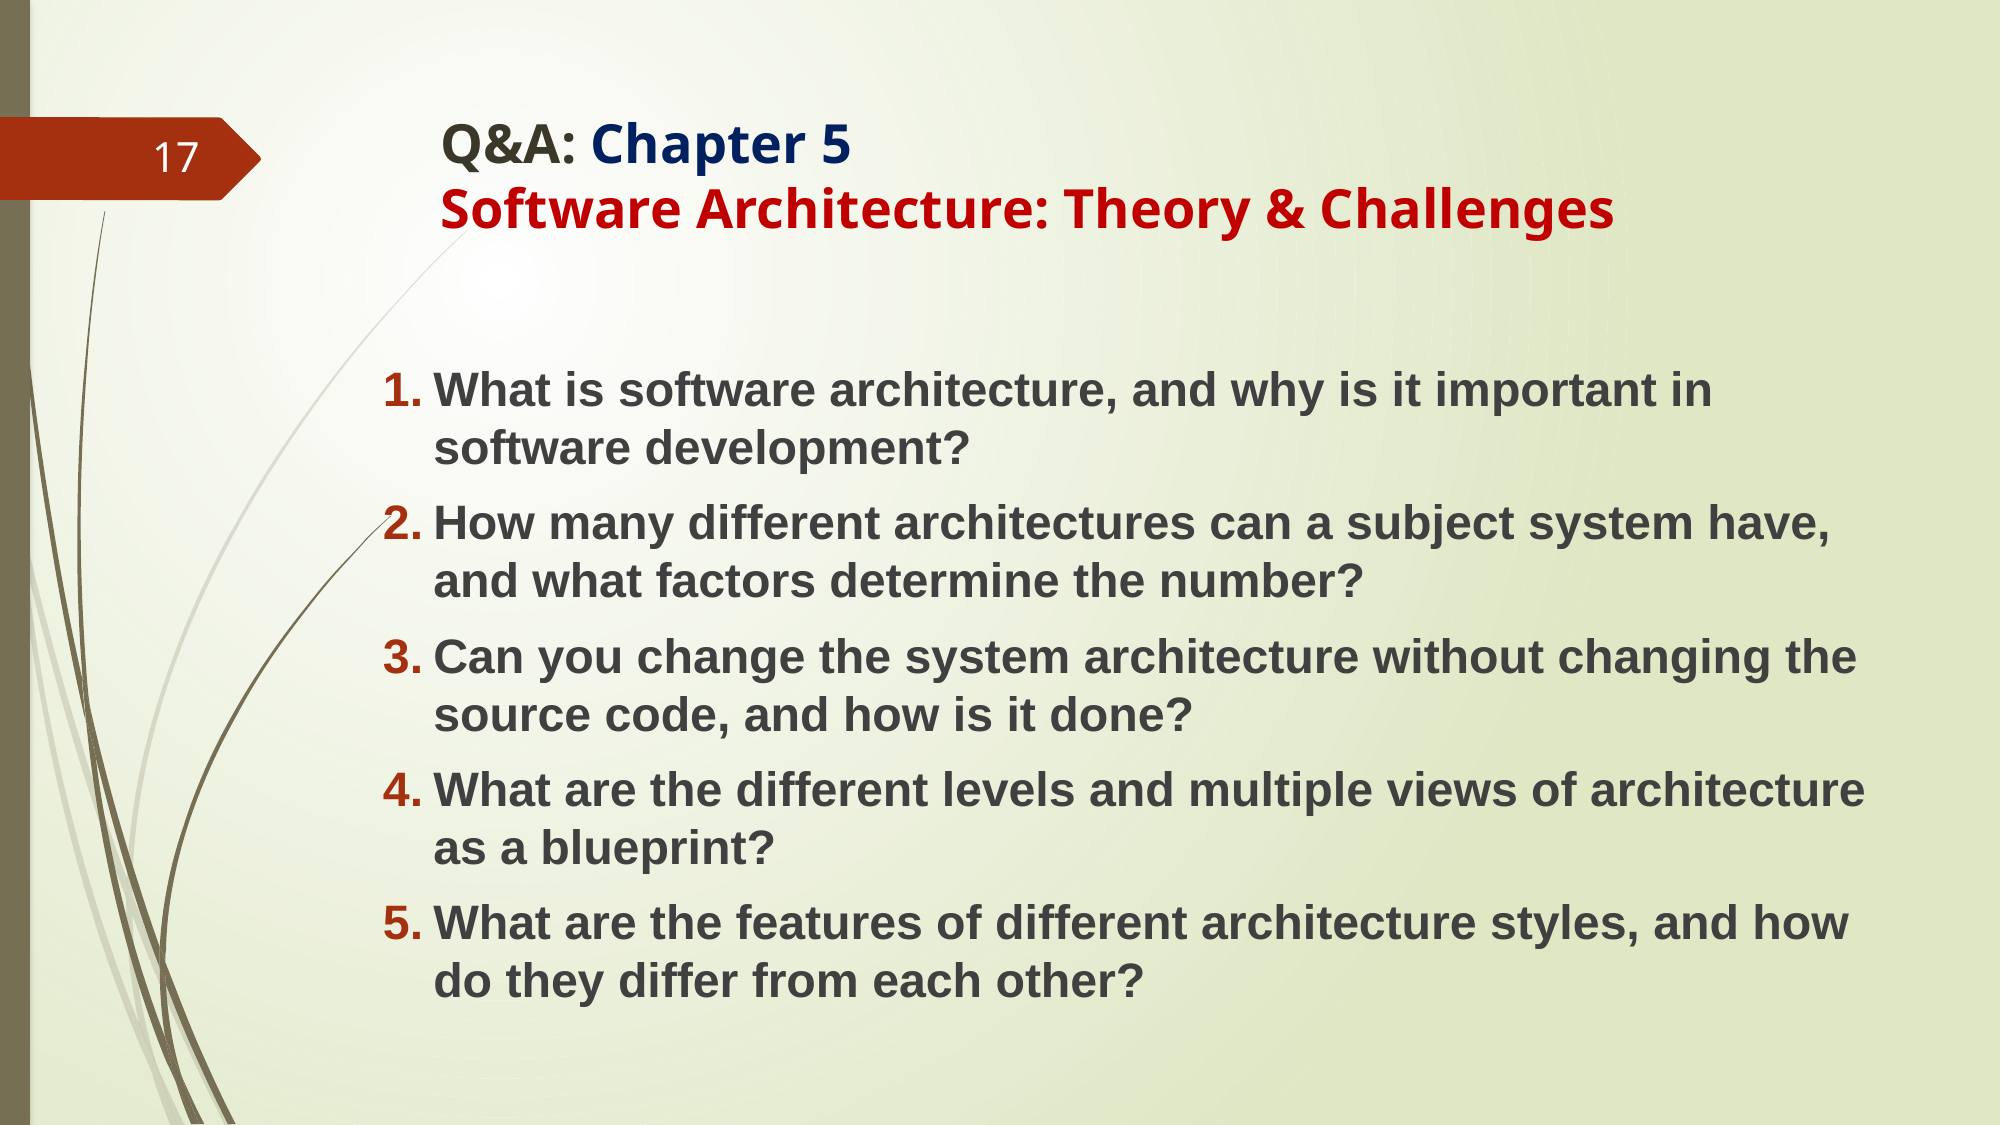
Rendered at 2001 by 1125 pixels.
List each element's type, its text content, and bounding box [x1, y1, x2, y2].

title Q&A: Chapter 5 Software Architecture: Theory & Challenges [425, 102, 1888, 296]
slide_number 17 [87, 129, 216, 190]
list What is software architecture, and why is it important in software development? How many different architectures can a subject system have, and what factors determine the number? Can you change the system architecture without changing the source code, and how is it done? What are the different levels and multiple views of architecture as a blueprint? What are the features of different architecture styles, and how do they differ from each other? [367, 296, 1888, 1023]
